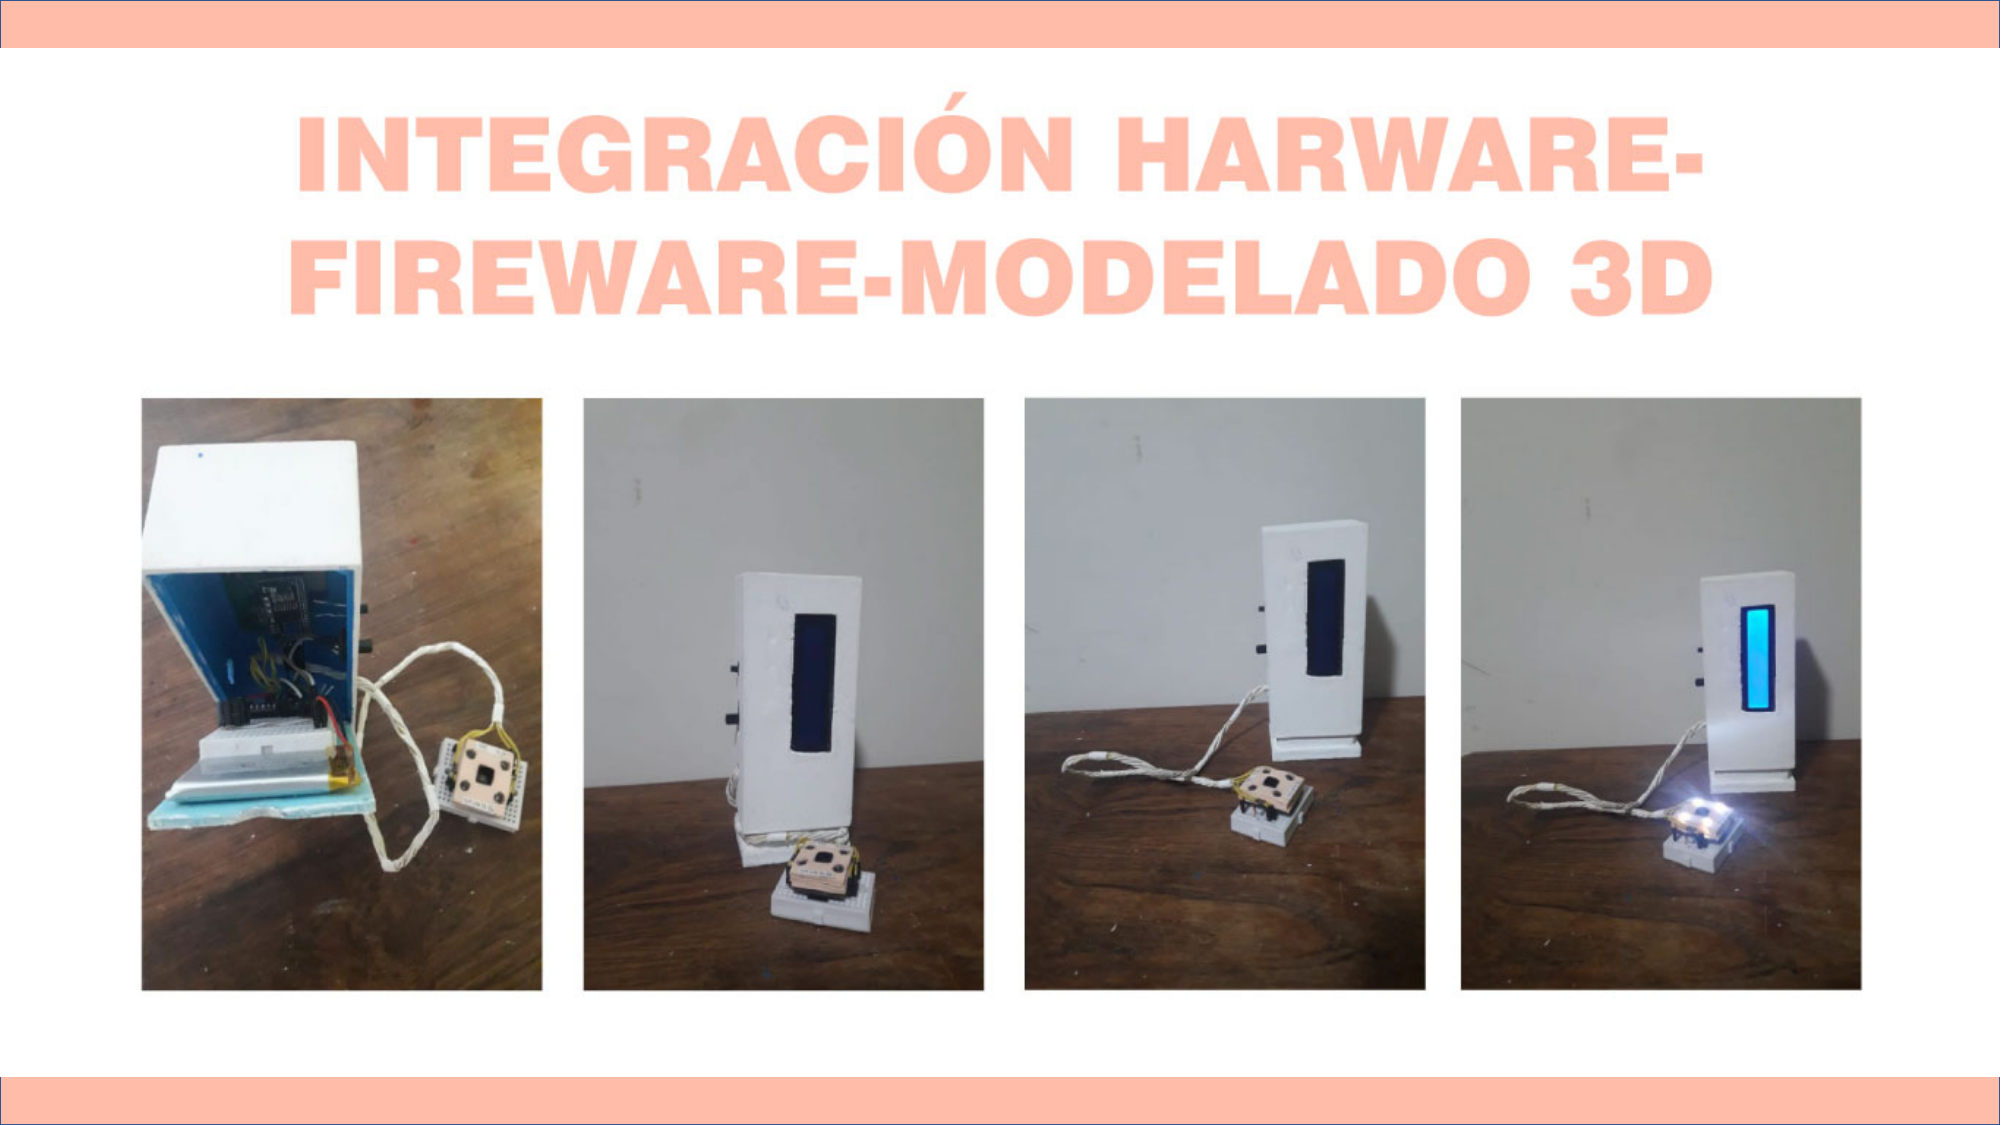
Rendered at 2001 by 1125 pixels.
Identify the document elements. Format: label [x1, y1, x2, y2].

text_box [0, 0, 2000, 48]
picture [0, 48, 2000, 1077]
text_box [0, 1077, 2000, 1125]
